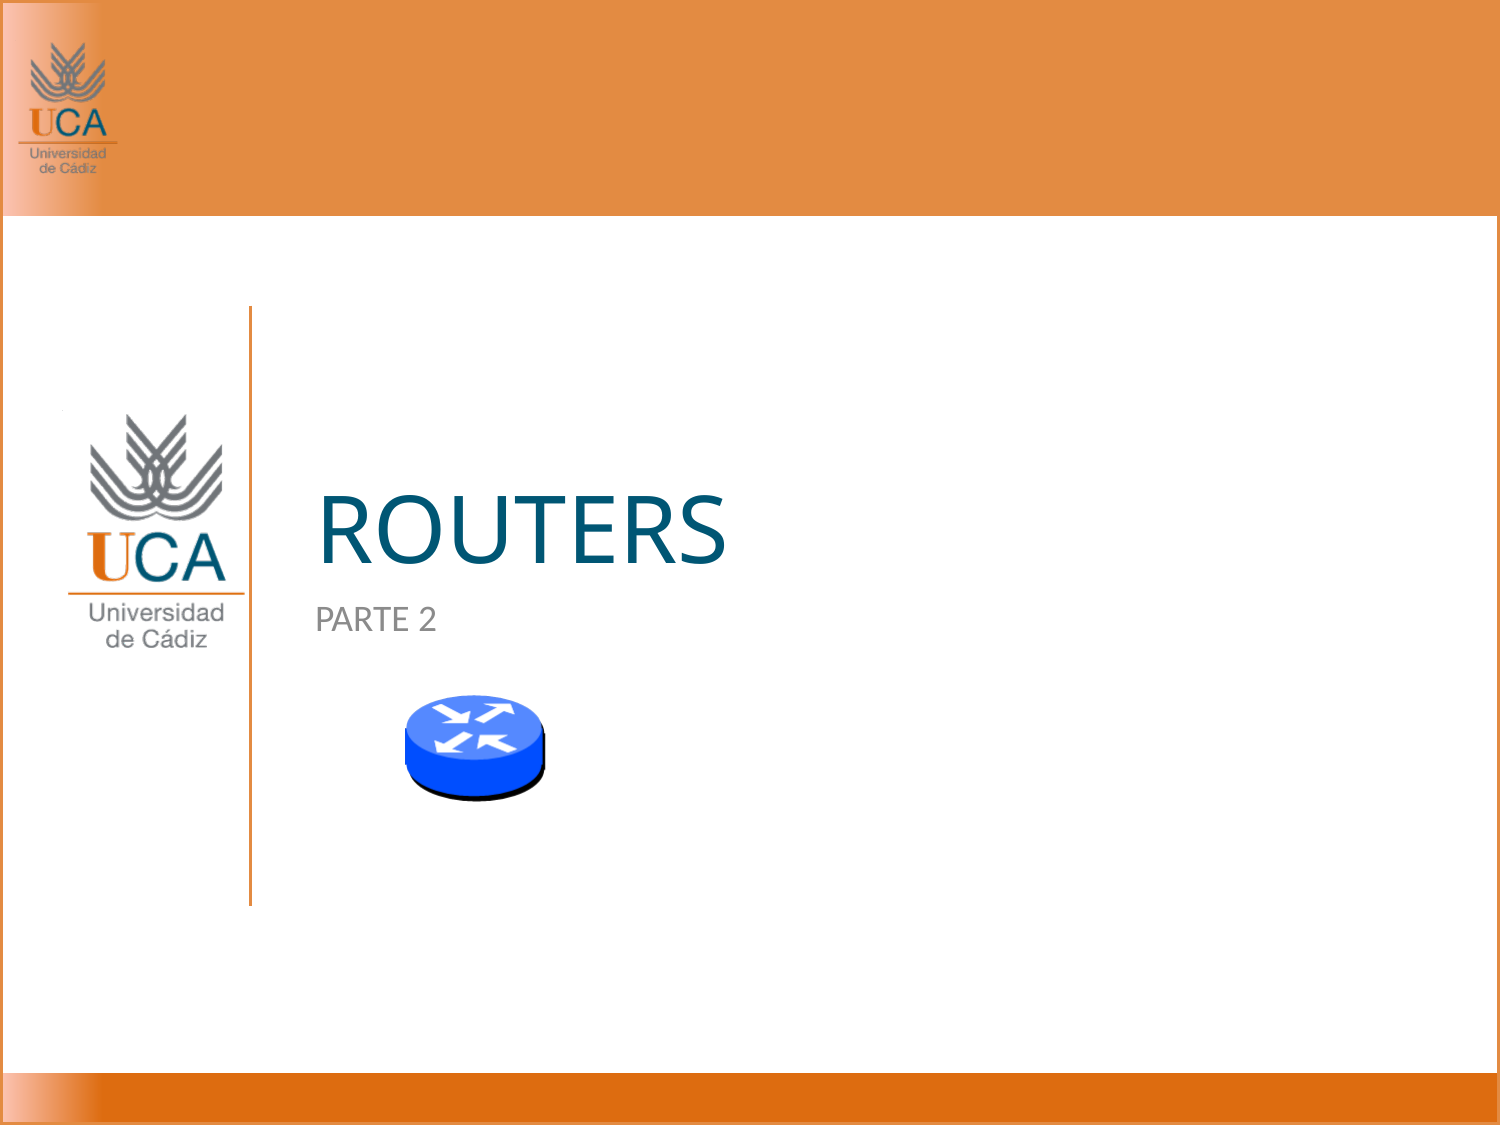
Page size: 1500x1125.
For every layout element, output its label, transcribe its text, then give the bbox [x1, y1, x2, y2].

picture [401, 690, 554, 814]
title ROUTERS [300, 280, 1397, 591]
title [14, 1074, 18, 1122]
picture [62, 410, 249, 653]
picture [15, 40, 121, 176]
list PARTE 2 [300, 591, 1397, 999]
